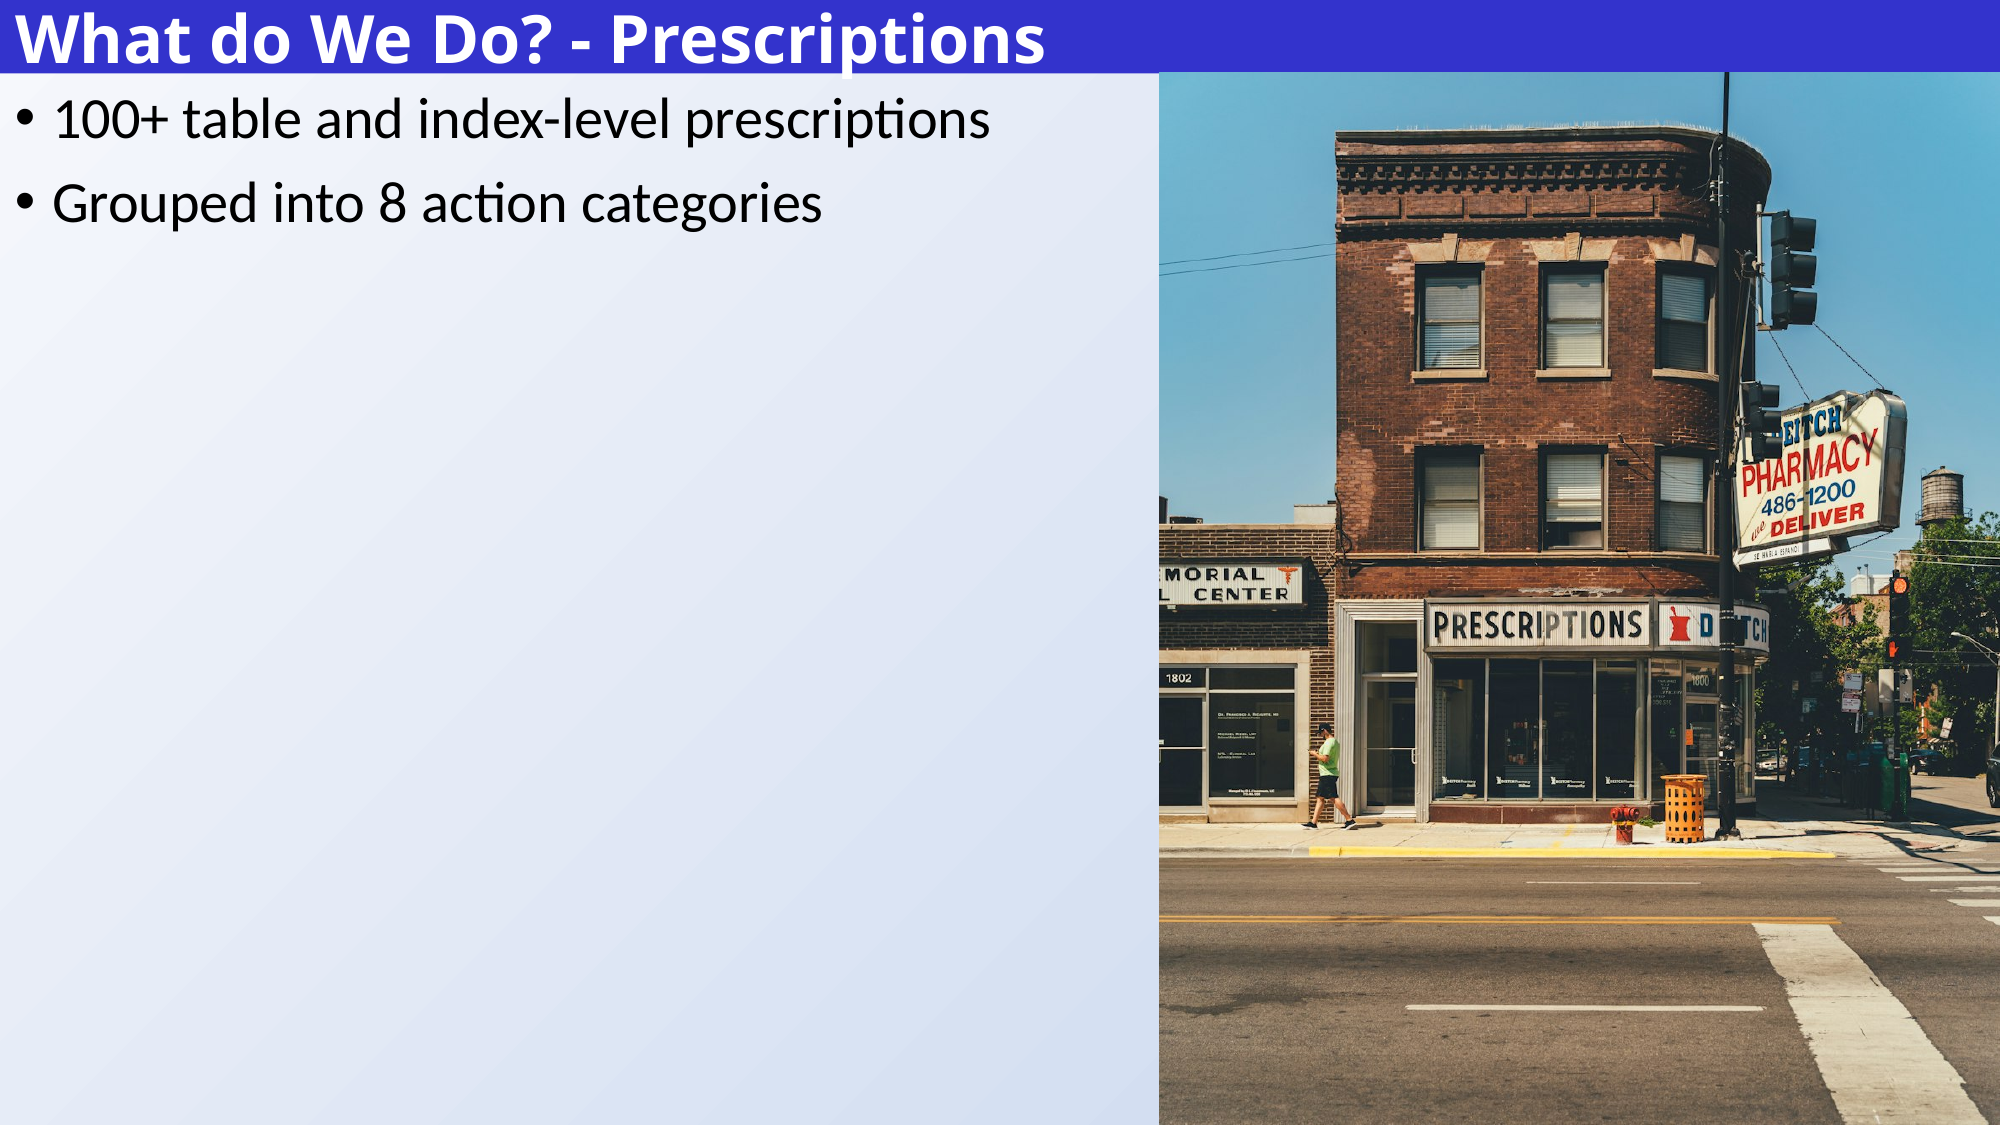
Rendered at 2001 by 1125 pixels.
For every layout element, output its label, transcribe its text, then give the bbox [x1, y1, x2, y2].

picture [1159, 72, 2000, 1125]
list 100+ table and index-level prescriptions Grouped into 8 action categories [0, 74, 1159, 1125]
title What do We Do? - Prescriptions [0, 0, 2000, 74]
